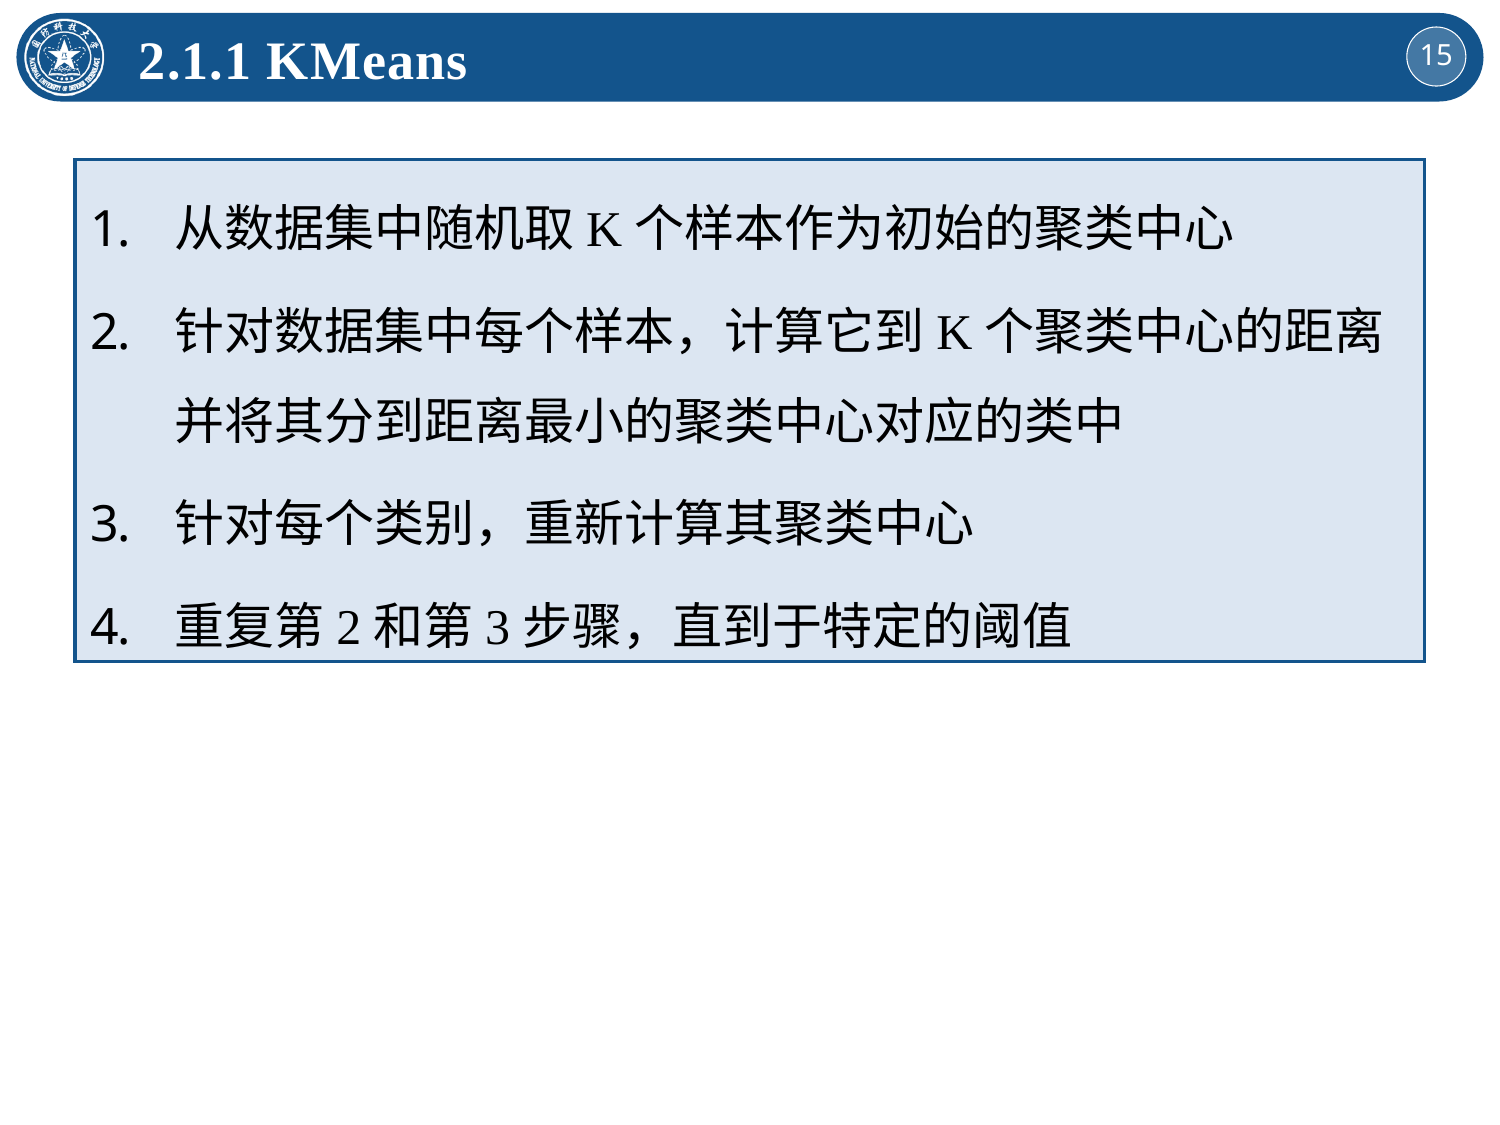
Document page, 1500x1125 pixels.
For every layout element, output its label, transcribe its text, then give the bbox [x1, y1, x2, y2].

picture [16, 9, 111, 104]
title 2.1.1 KMeans [124, 17, 1237, 158]
